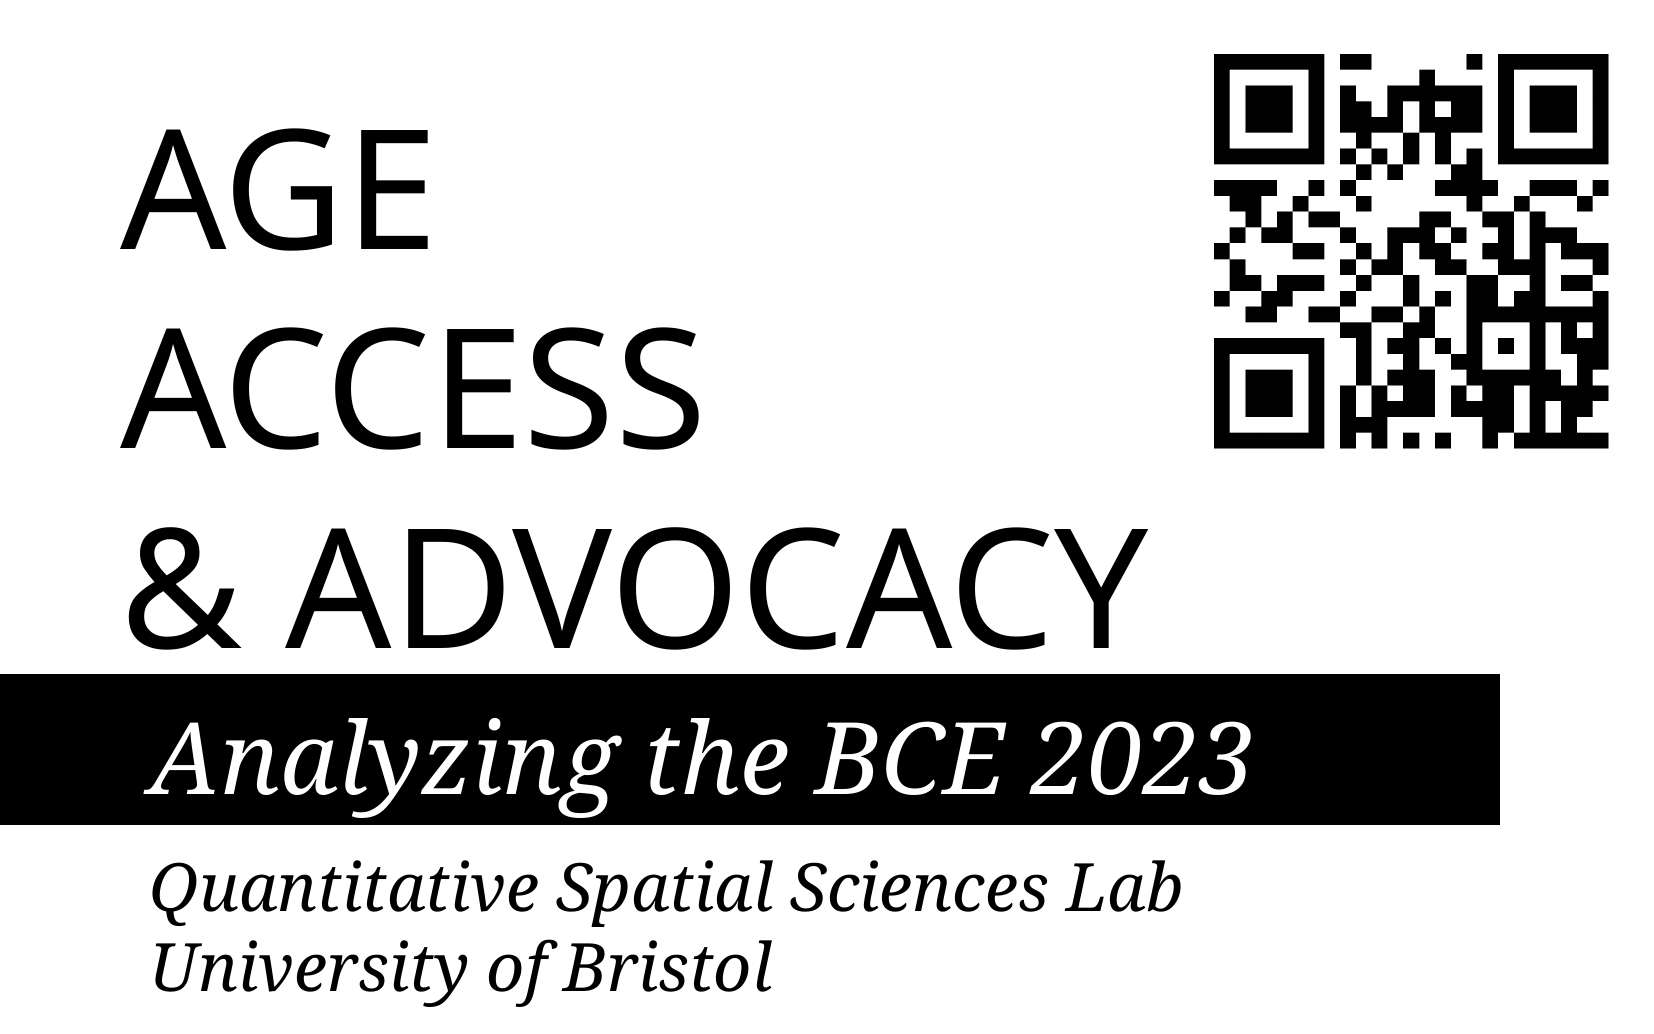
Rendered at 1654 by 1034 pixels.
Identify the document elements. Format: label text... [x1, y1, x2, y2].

text_box Quantitative Spatial Sciences Lab University of Bristol [134, 837, 1544, 974]
text_box Analyzing the BCE 2023 [134, 686, 1485, 823]
text_box AGE ACCESS & ADVOCACY [105, 75, 1515, 672]
picture [1197, 37, 1624, 464]
